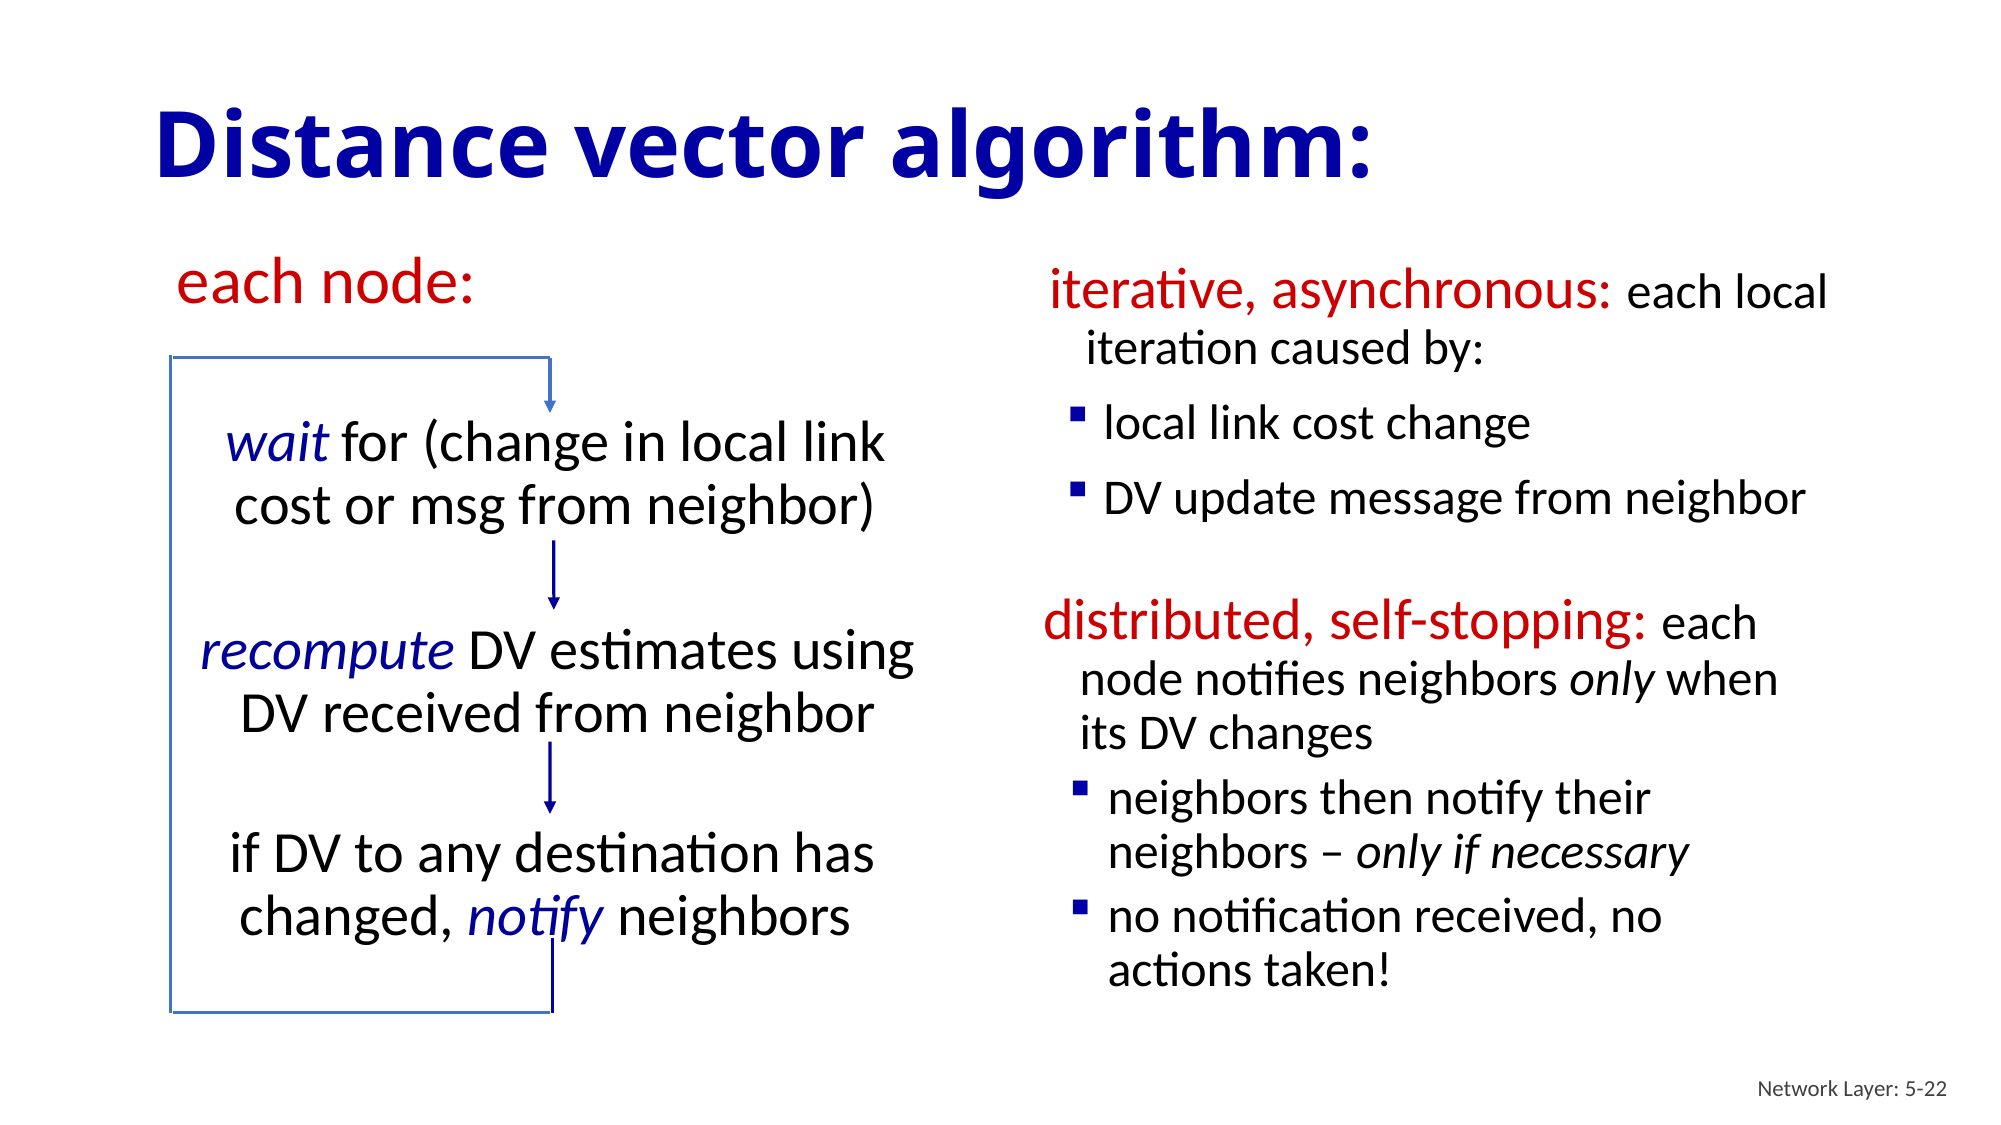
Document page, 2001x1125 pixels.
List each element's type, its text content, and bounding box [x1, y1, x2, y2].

text_box each node: [162, 229, 492, 324]
text_box wait for (change in local link cost or msg from neighbor) [176, 343, 935, 720]
text_box iterative, asynchronous: each local iteration caused by: local link cost change DV update message from neighbor [1012, 251, 1899, 576]
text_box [172, 741, 932, 953]
title Distance vector algorithm: [137, 74, 1863, 221]
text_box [179, 540, 938, 796]
slide_number Network Layer: 5-22 [1512, 1056, 1963, 1117]
text_box distributed, self-stopping: each node notifies neighbors only when its DV changes neighbors then notify their neighbors – only if necessary no notification received, no actions taken! [1006, 582, 1817, 1061]
